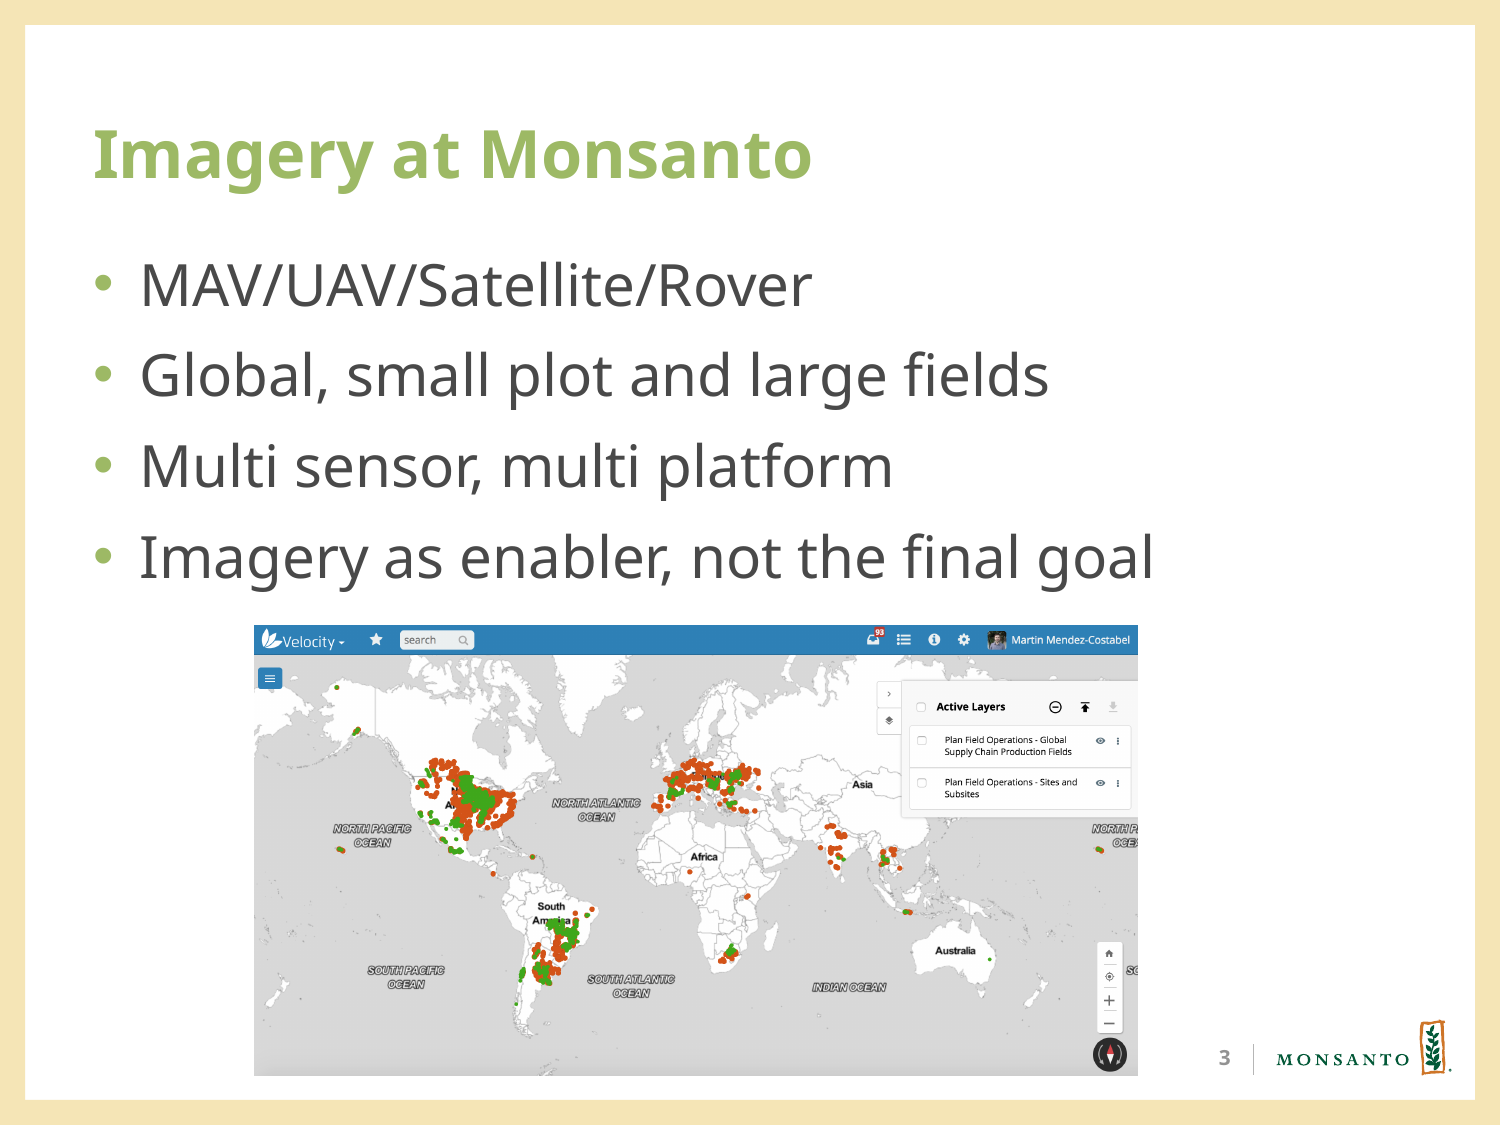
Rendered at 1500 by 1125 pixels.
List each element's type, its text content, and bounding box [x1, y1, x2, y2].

list MAV/UAV/Satellite/Rover Global, small plot and large fields Multi sensor, multi platform Imagery as enabler, not the final goal [78, 240, 1427, 968]
picture [253, 625, 1138, 1077]
title Imagery at Monsanto [78, 79, 1427, 238]
slide_number 3 [1180, 1020, 1231, 1097]
